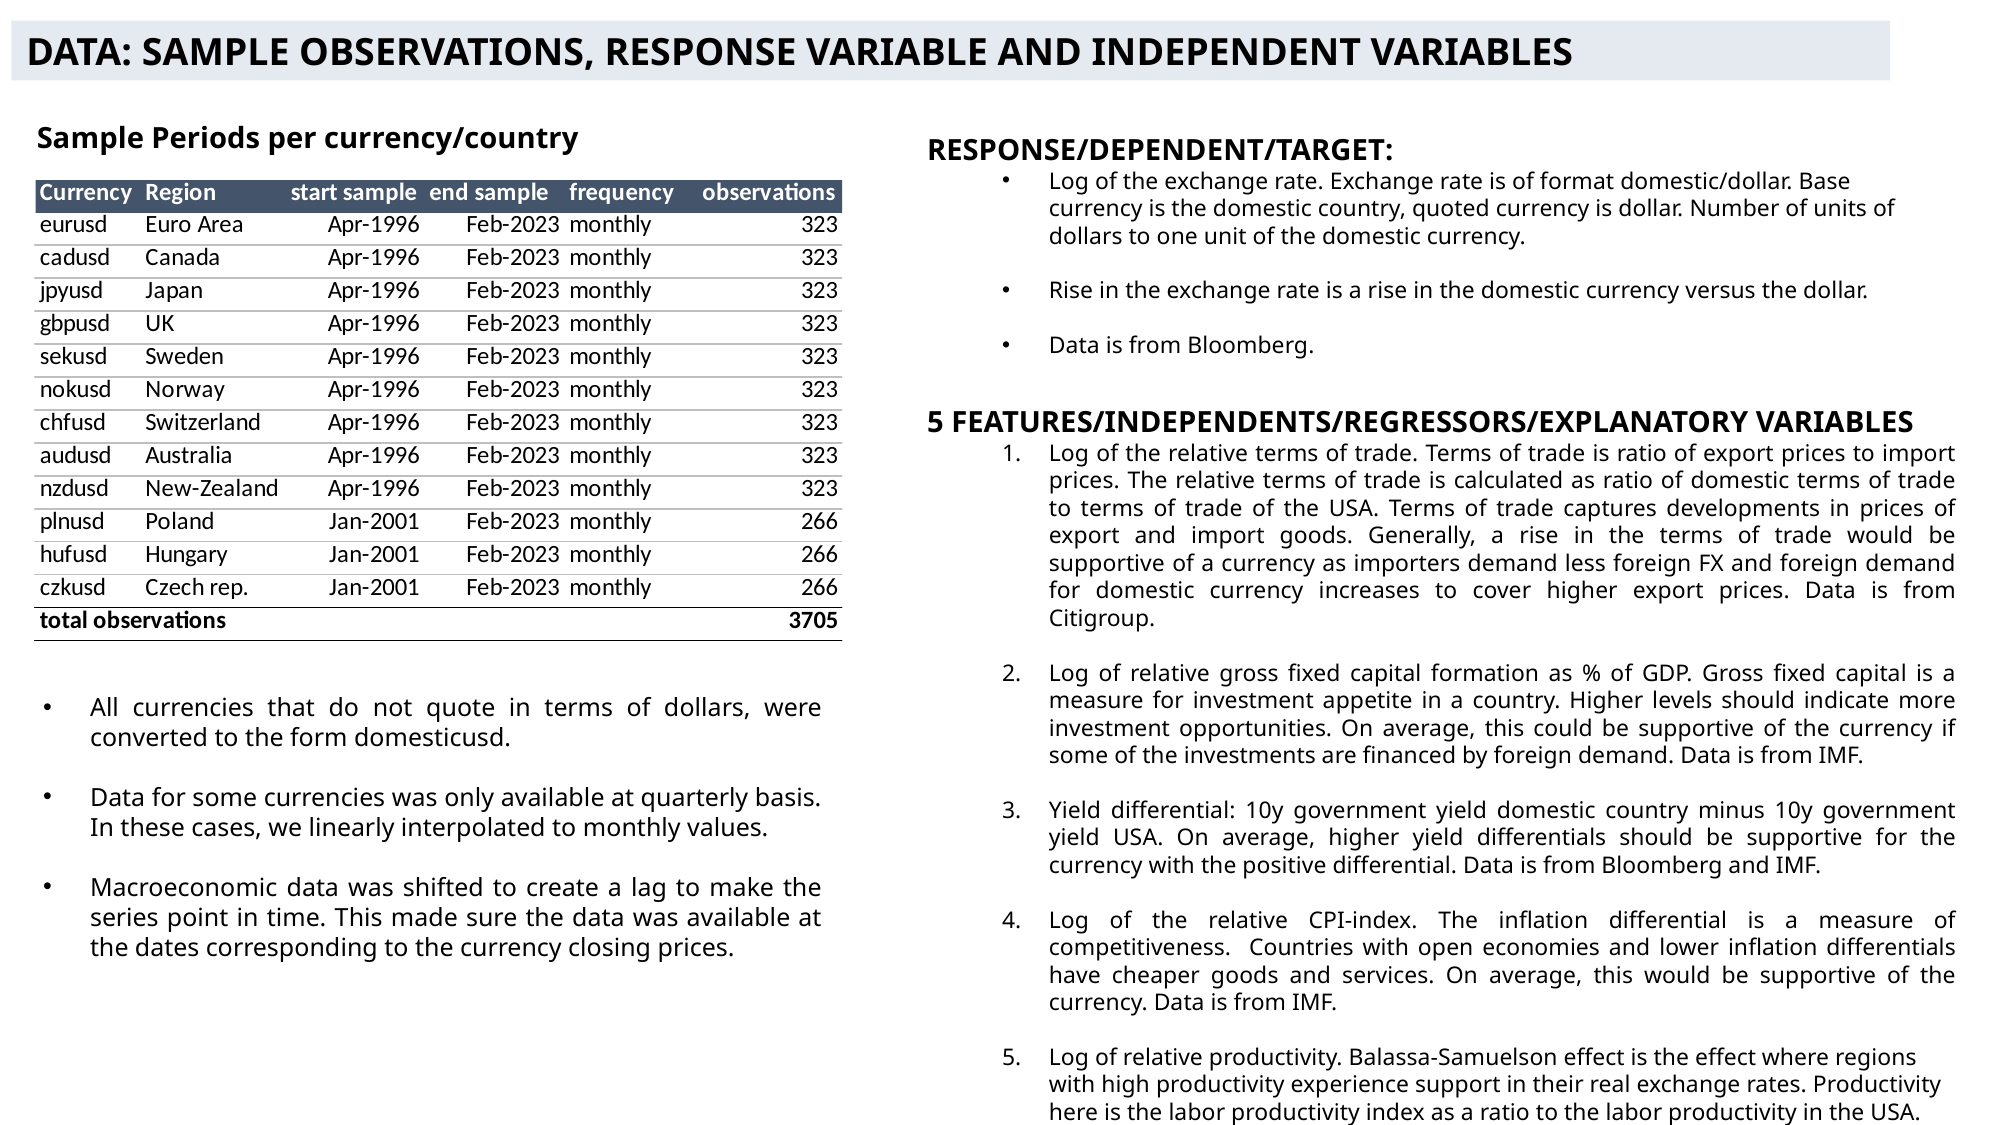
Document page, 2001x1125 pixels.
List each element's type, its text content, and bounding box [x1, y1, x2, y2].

text_box All currencies that do not quote in terms of dollars, were converted to the form domesticusd. Data for some currencies was only available at quarterly basis. In these cases, we linearly interpolated to monthly values. Macroeconomic data was shifted to create a lag to make the series point in time. This made sure the data was available at the dates corresponding to the currency closing prices. [28, 684, 838, 969]
text_box 5 FEATURES/INDEPENDENTS/REGRESSORS/EXPLANATORY VARIABLES Log of the relative terms of trade. Terms of trade is ratio of export prices to import prices. The relative terms of trade is calculated as ratio of domestic terms of trade to terms of trade of the USA. Terms of trade captures developments in prices of export and import goods. Generally, a rise in the terms of trade would be supportive of a currency as importers demand less foreign FX and foreign demand for domestic currency increases to cover higher export prices. Data is from Citigroup. Log of relative gross fixed capital formation as % of GDP. Gross fixed capital is a measure for investment appetite in a country. Higher levels should indicate more investment opportunities. On average, this could be supportive of the currency if some of the investments are financed by foreign demand. Data is from IMF. Yield differential: 10y government yield domestic country minus 10y government yield USA. On average, higher yield differentials should be supportive for the currency with the positive differential. Data is from Bloomberg and IMF. Log of the relative CPI-index. The inflation differential is a measure of competitiveness. Countries with open economies and lower inflation differentials have cheaper goods and services. On average, this would be supportive of the currency. Data is from IMF. Log of relative productivity. Balassa-Samuelson effect is the effect where regions with high productivity experience support in their real exchange rates. Productivity here is the labor productivity index as a ratio to the labor productivity in the USA. Data is from OECD. [912, 396, 1972, 1125]
text_box DATA: SAMPLE OBSERVATIONS, RESPONSE VARIABLE AND INDEPENDENT VARIABLES [11, 20, 1891, 81]
text_box RESPONSE/DEPENDENT/TARGET: Log of the exchange rate. Exchange rate is of format domestic/dollar. Base currency is the domestic country, quoted currency is dollar. Number of units of dollars to one unit of the domestic currency. Rise in the exchange rate is a rise in the domestic currency versus the dollar. Data is from Bloomberg. [912, 123, 1946, 366]
picture [34, 178, 844, 642]
text_box Sample Periods per currency/country [22, 112, 844, 162]
